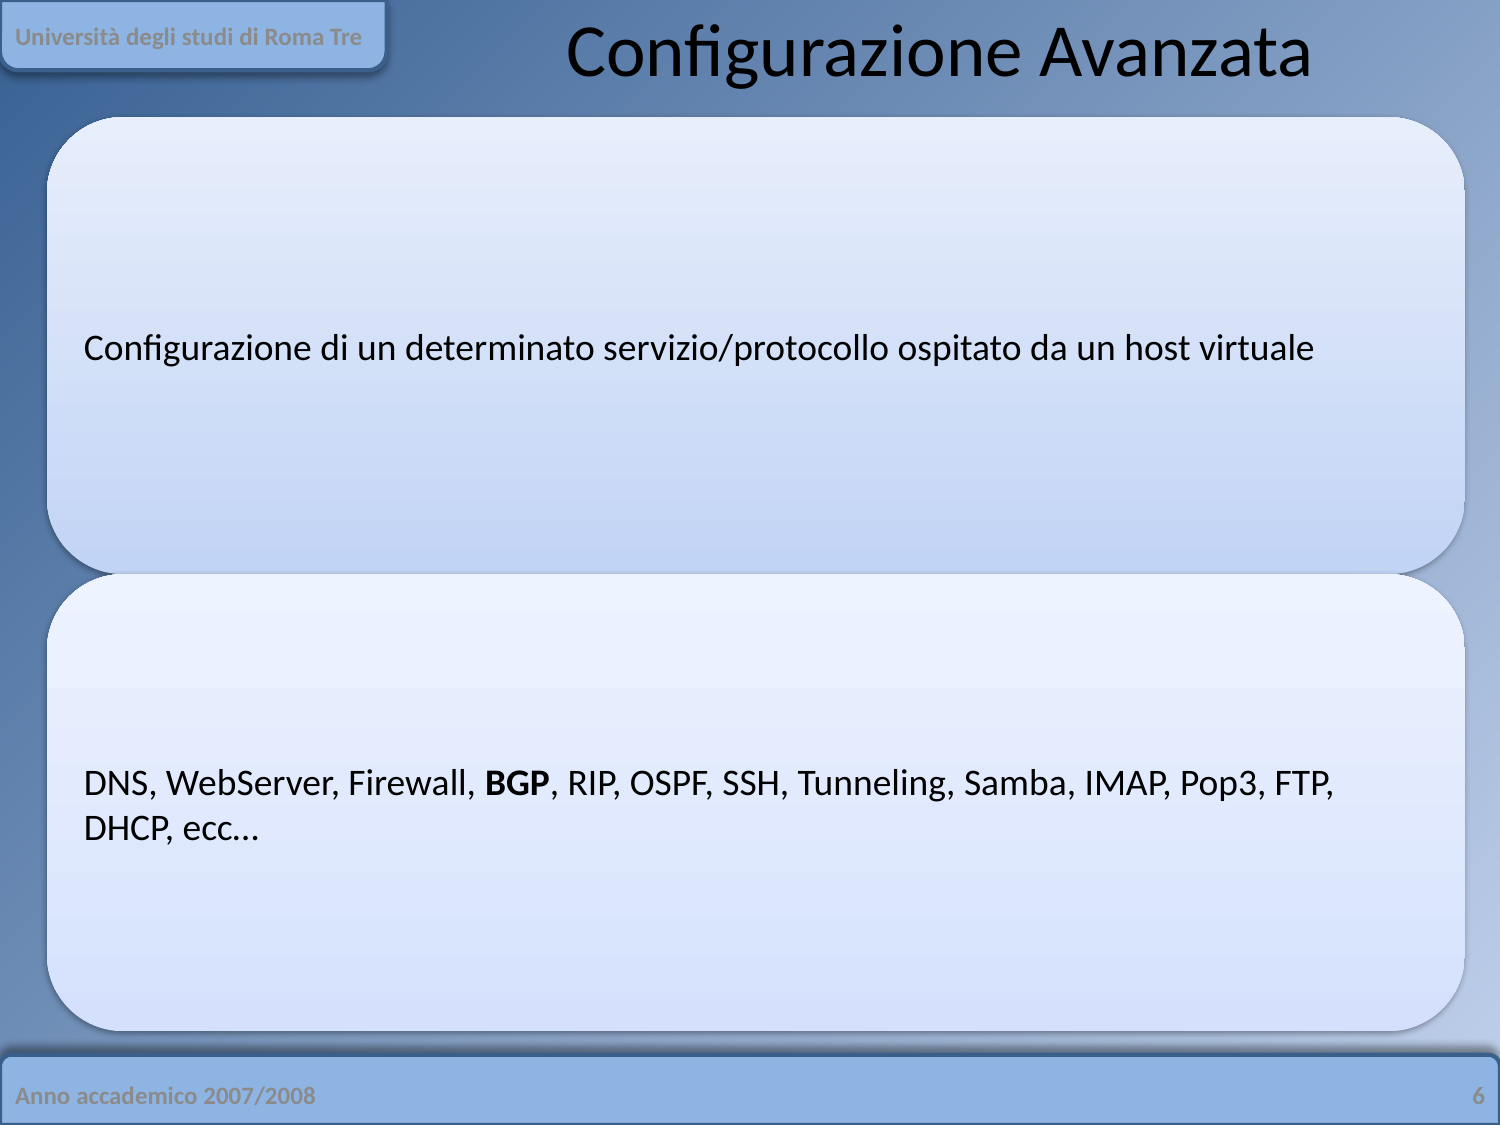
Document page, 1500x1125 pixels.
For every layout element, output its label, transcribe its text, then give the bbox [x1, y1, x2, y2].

footer Università degli studi di Roma Tre [0, 0, 380, 71]
slide_number Anno accademico 2007/2008 [0, 1065, 350, 1125]
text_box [46, 116, 1466, 1032]
slide_number 6 [1149, 1065, 1500, 1125]
title Configurazione Avanzata [380, 0, 1500, 94]
